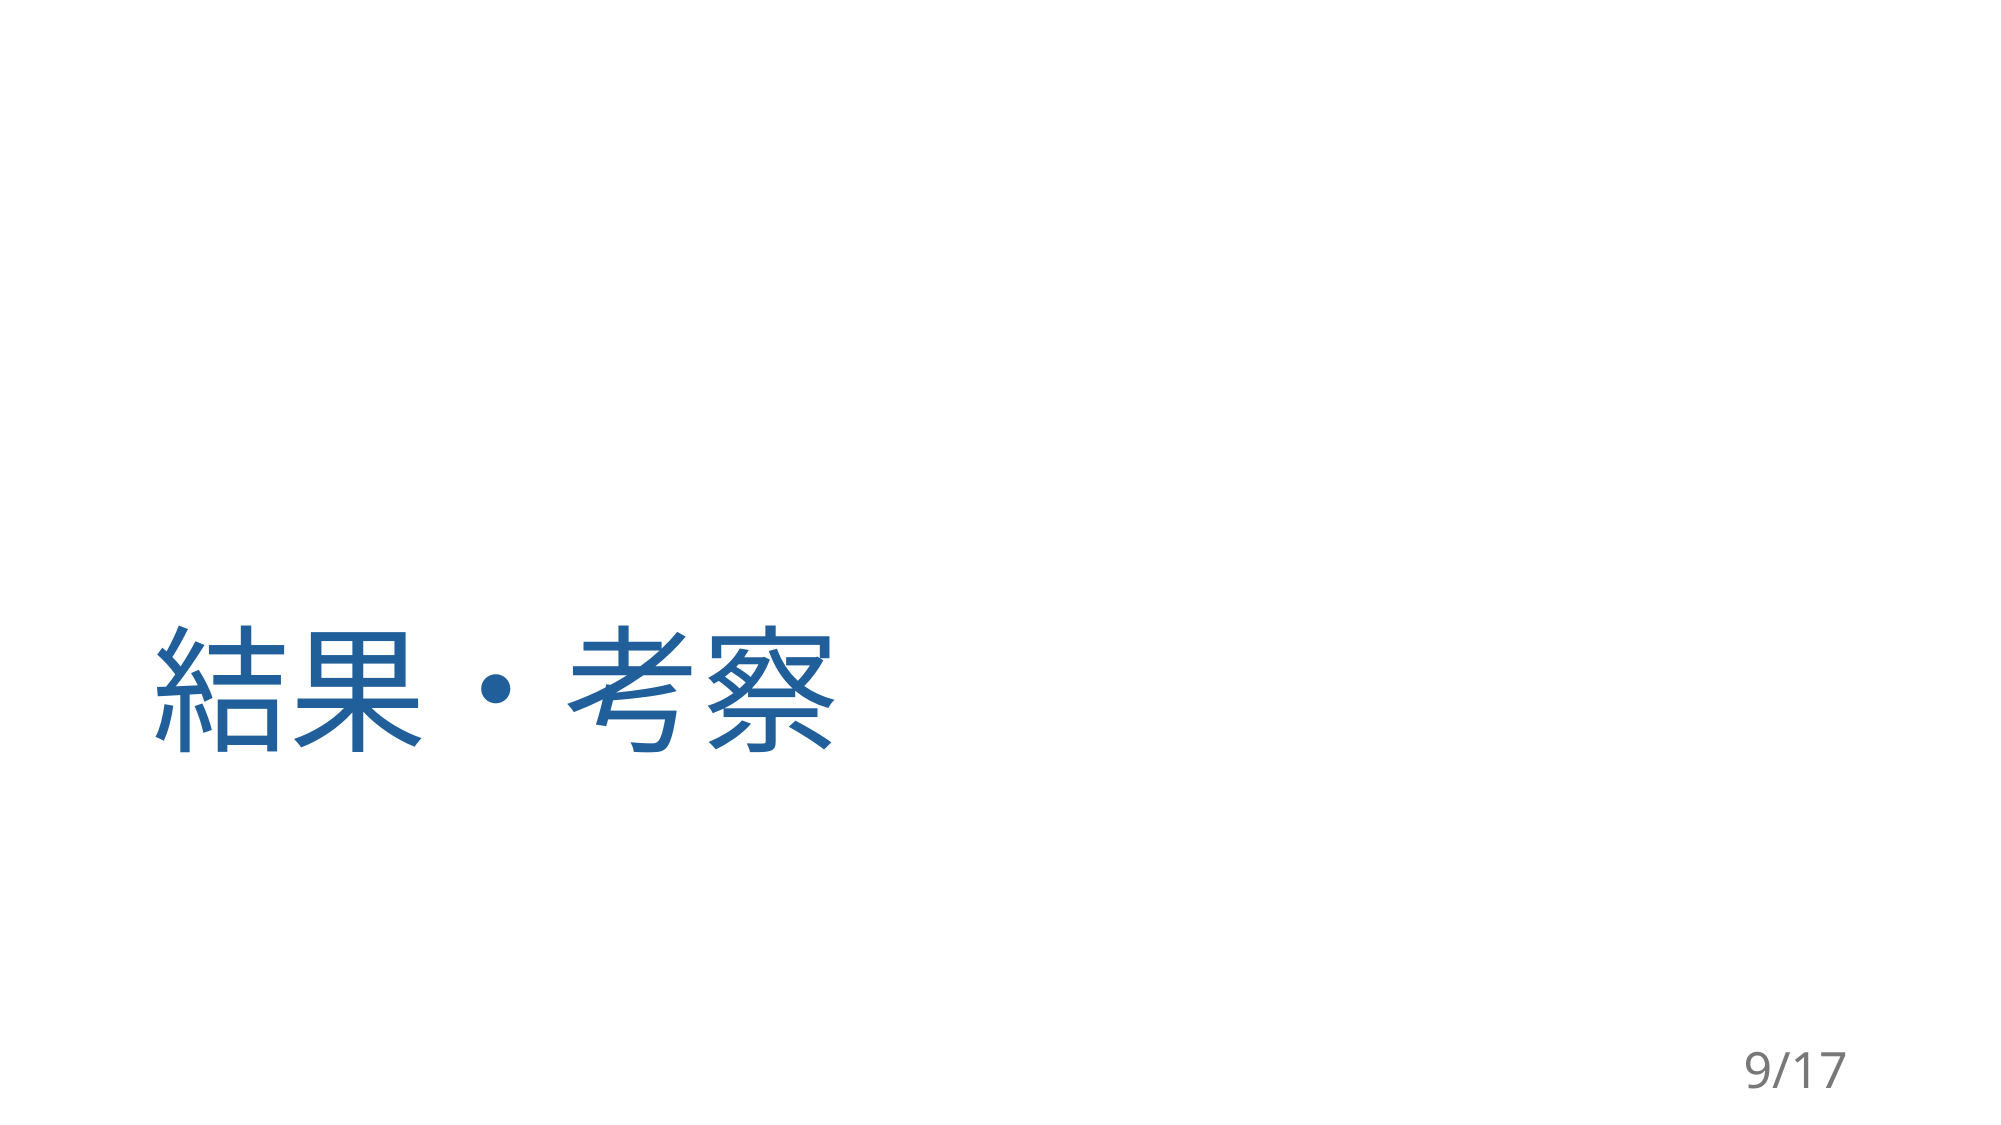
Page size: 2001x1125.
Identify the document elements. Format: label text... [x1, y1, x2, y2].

slide_number 9/17 [1412, 1042, 1863, 1103]
title 結果・考察 [137, 532, 1863, 779]
